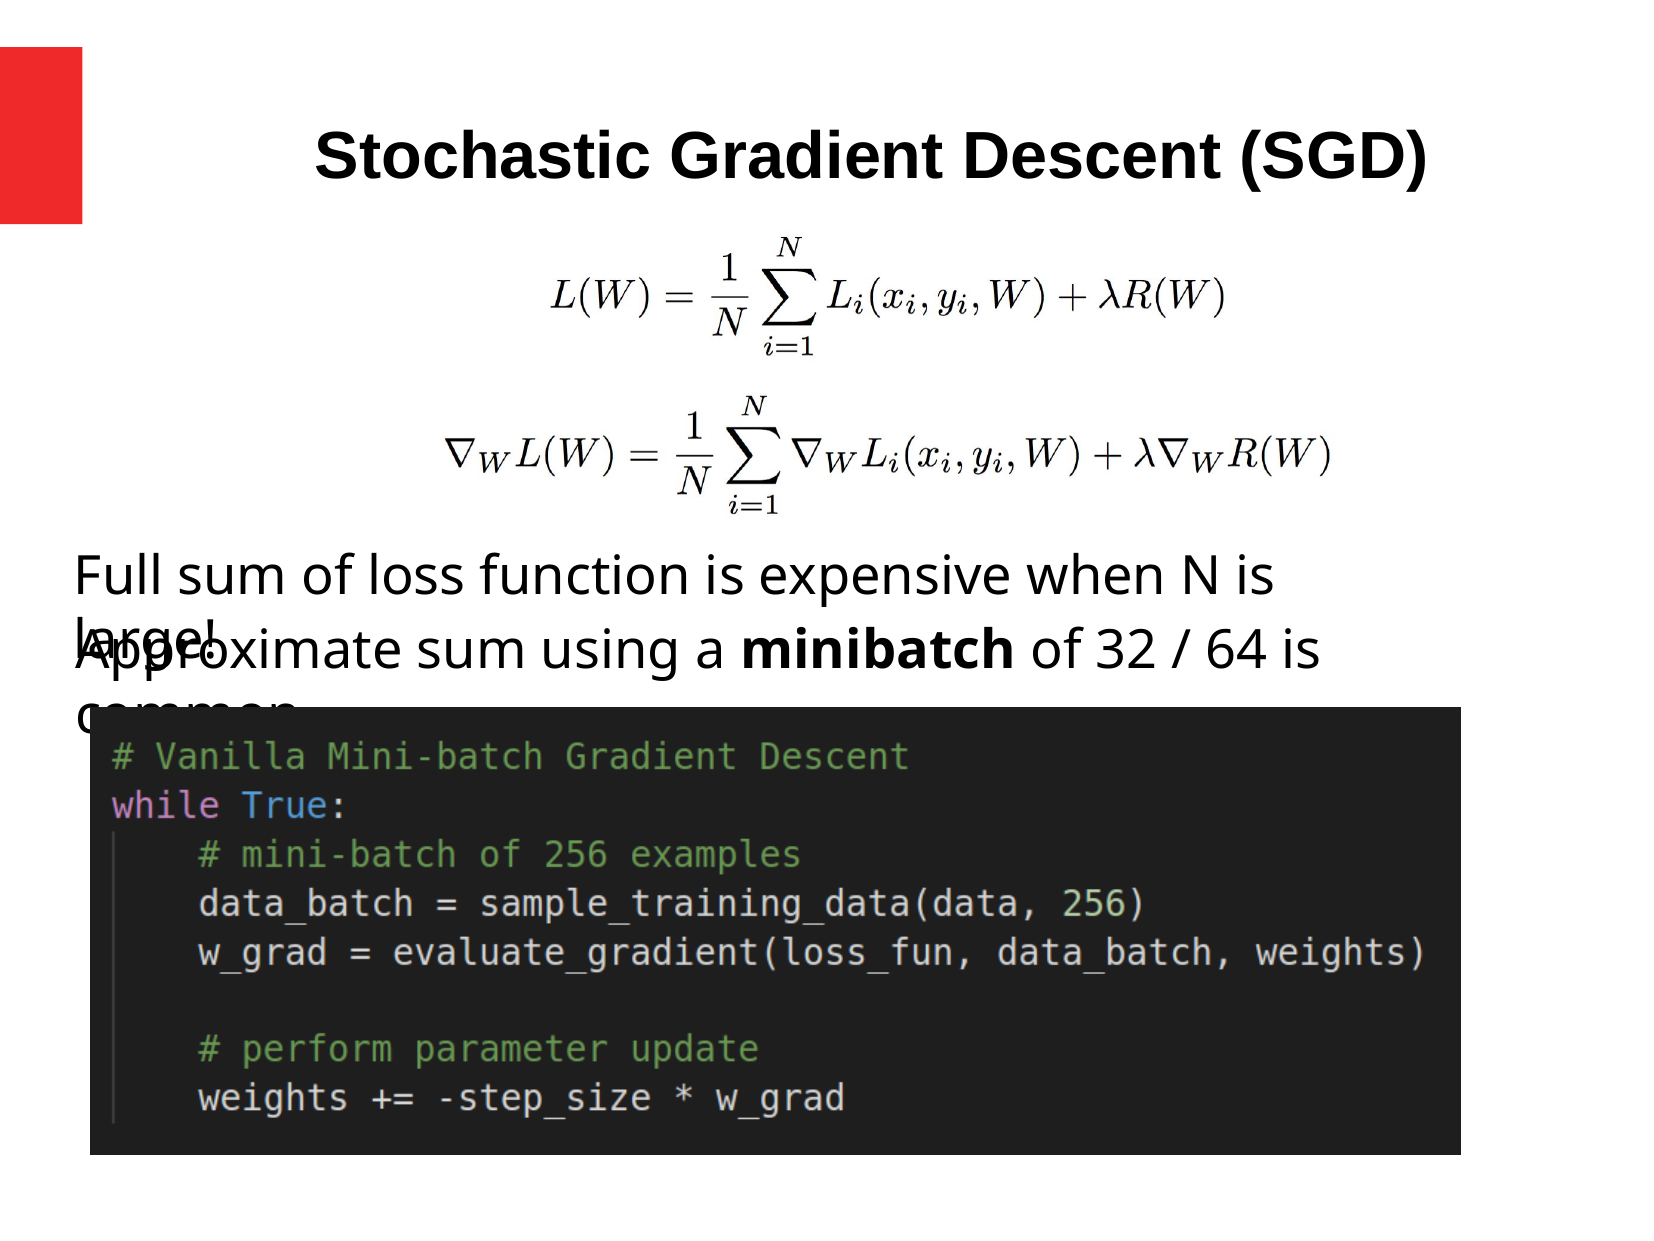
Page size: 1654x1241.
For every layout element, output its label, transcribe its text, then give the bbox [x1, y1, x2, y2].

text_box Full sum of loss function is expensive when N is large! [73, 539, 1395, 601]
text_box Approximate sum using a minibatch of 32 / 64 is common [75, 614, 1510, 675]
picture [89, 707, 1461, 1156]
text_box Stochastic Gradient Descent (SGD) [299, 105, 1455, 200]
picture [400, 230, 1351, 541]
